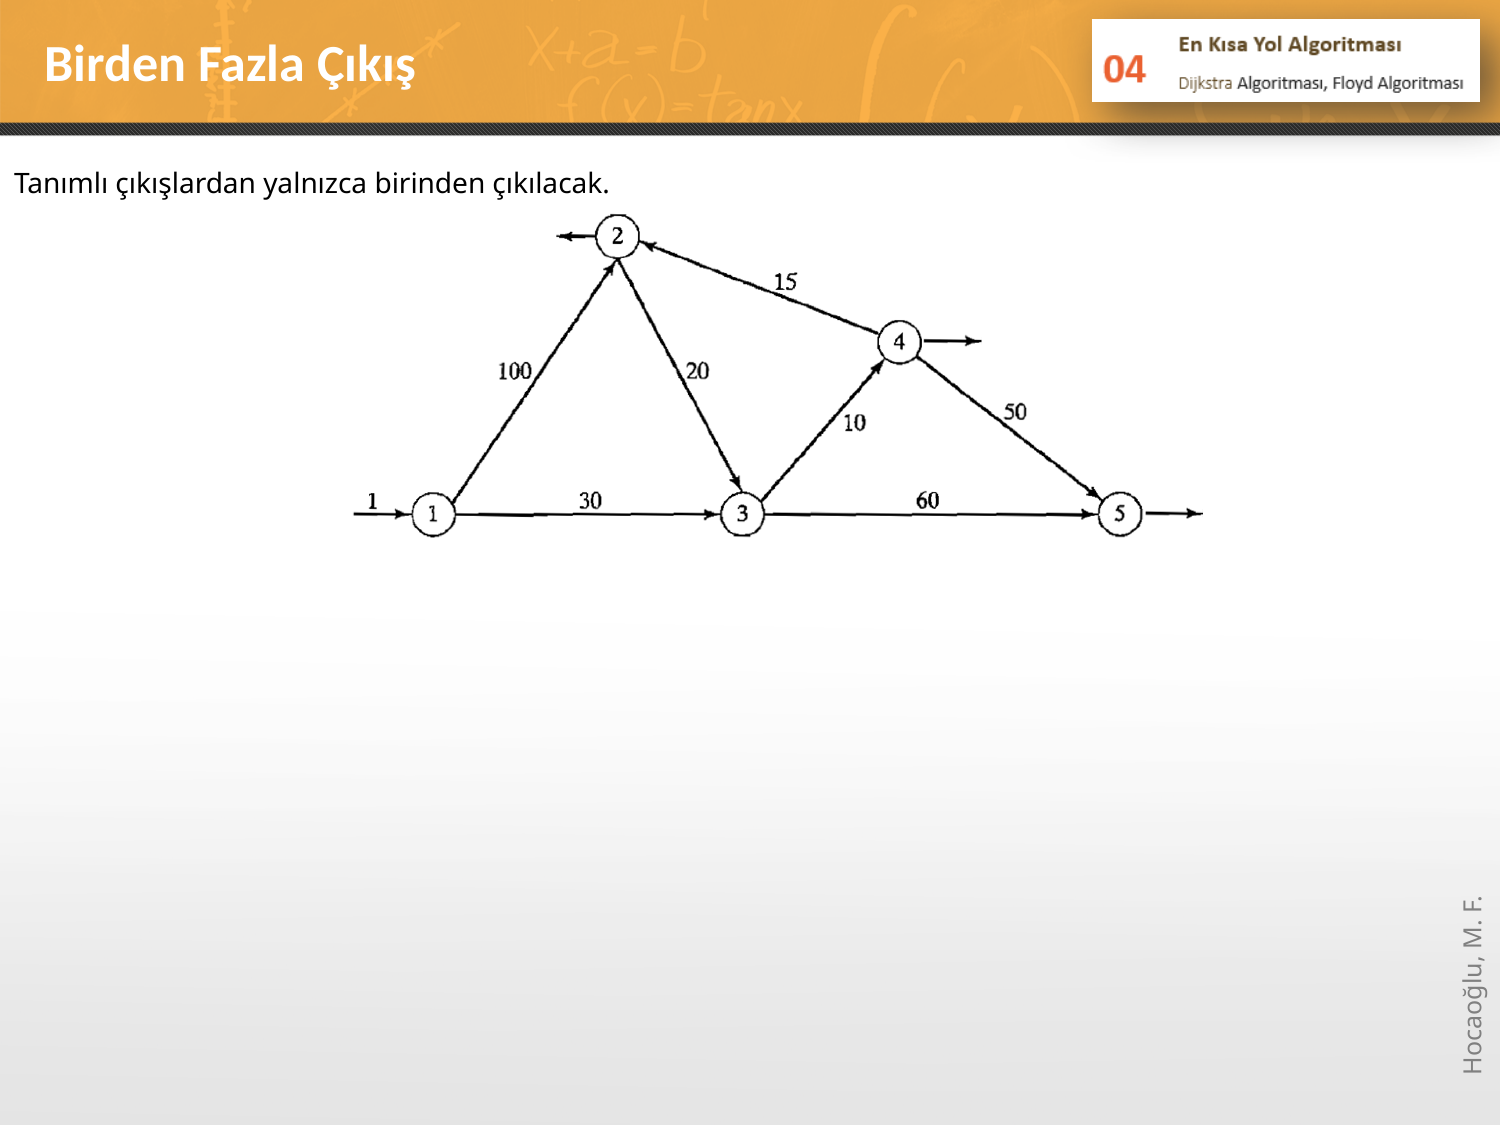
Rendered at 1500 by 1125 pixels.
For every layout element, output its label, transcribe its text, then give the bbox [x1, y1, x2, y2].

text_box Tanımlı çıkışlardan yalnızca birinden çıkılacak. [0, 157, 626, 207]
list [331, 199, 1218, 542]
title Birden Fazla Çıkış [29, 0, 1287, 126]
picture [0, 0, 1500, 1125]
